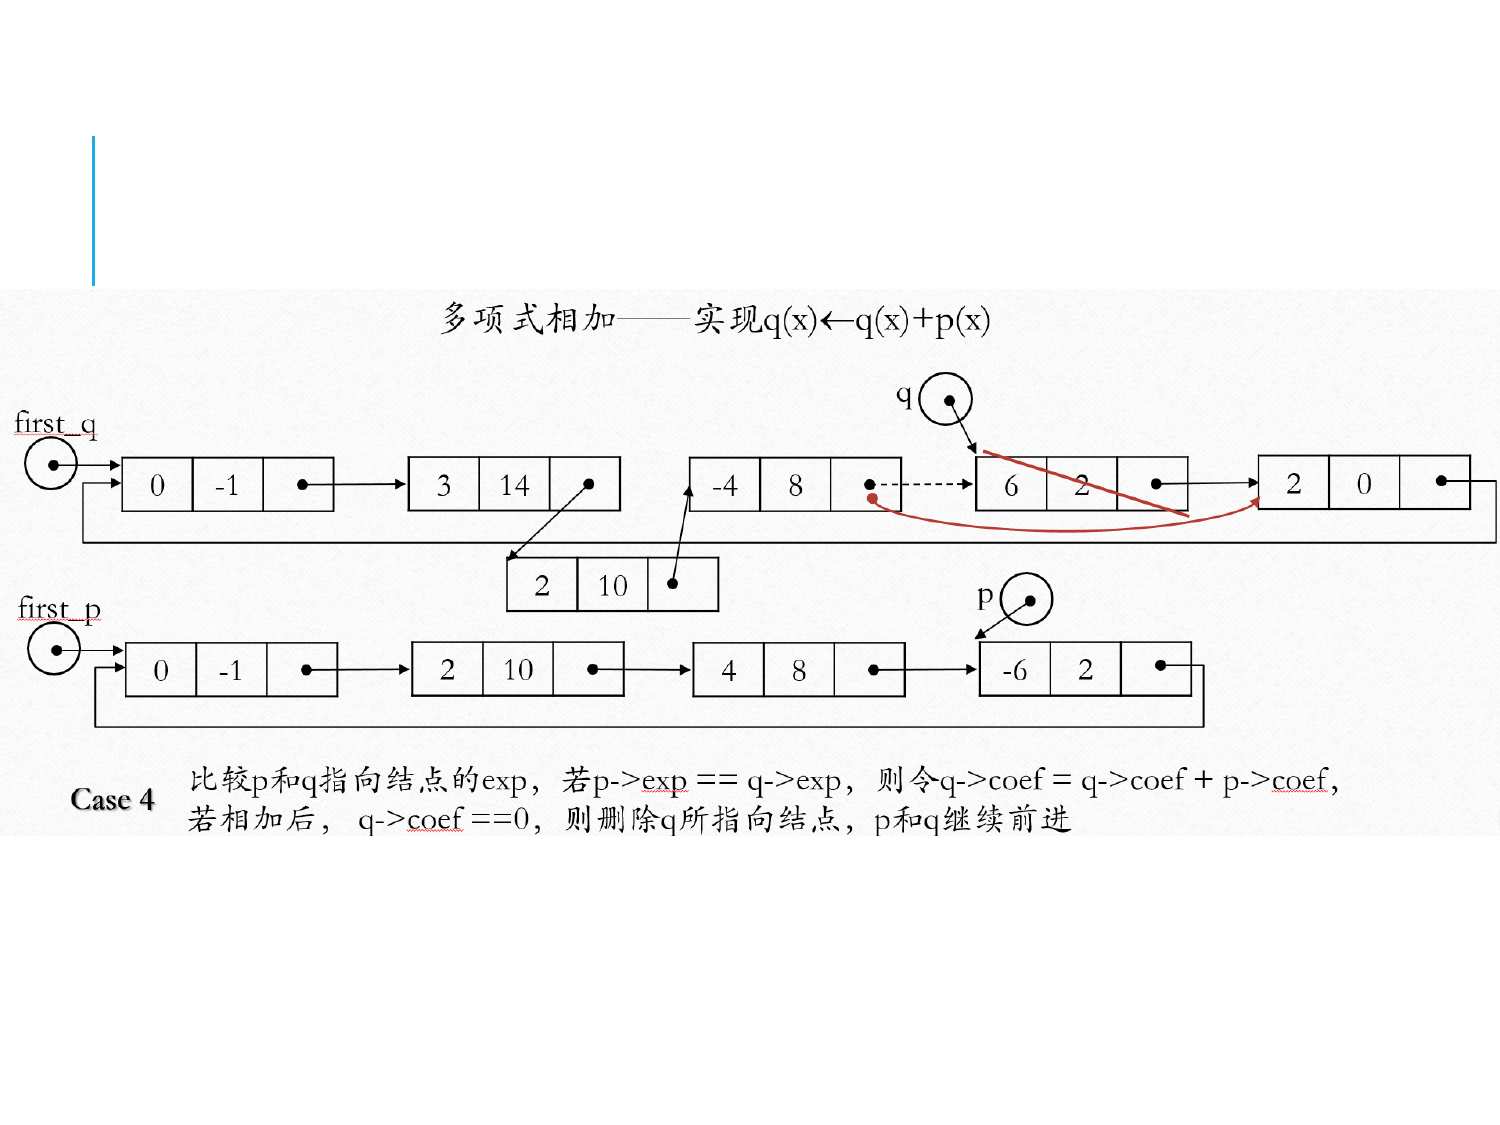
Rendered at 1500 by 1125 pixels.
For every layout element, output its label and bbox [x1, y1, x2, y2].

picture [0, 289, 1500, 836]
